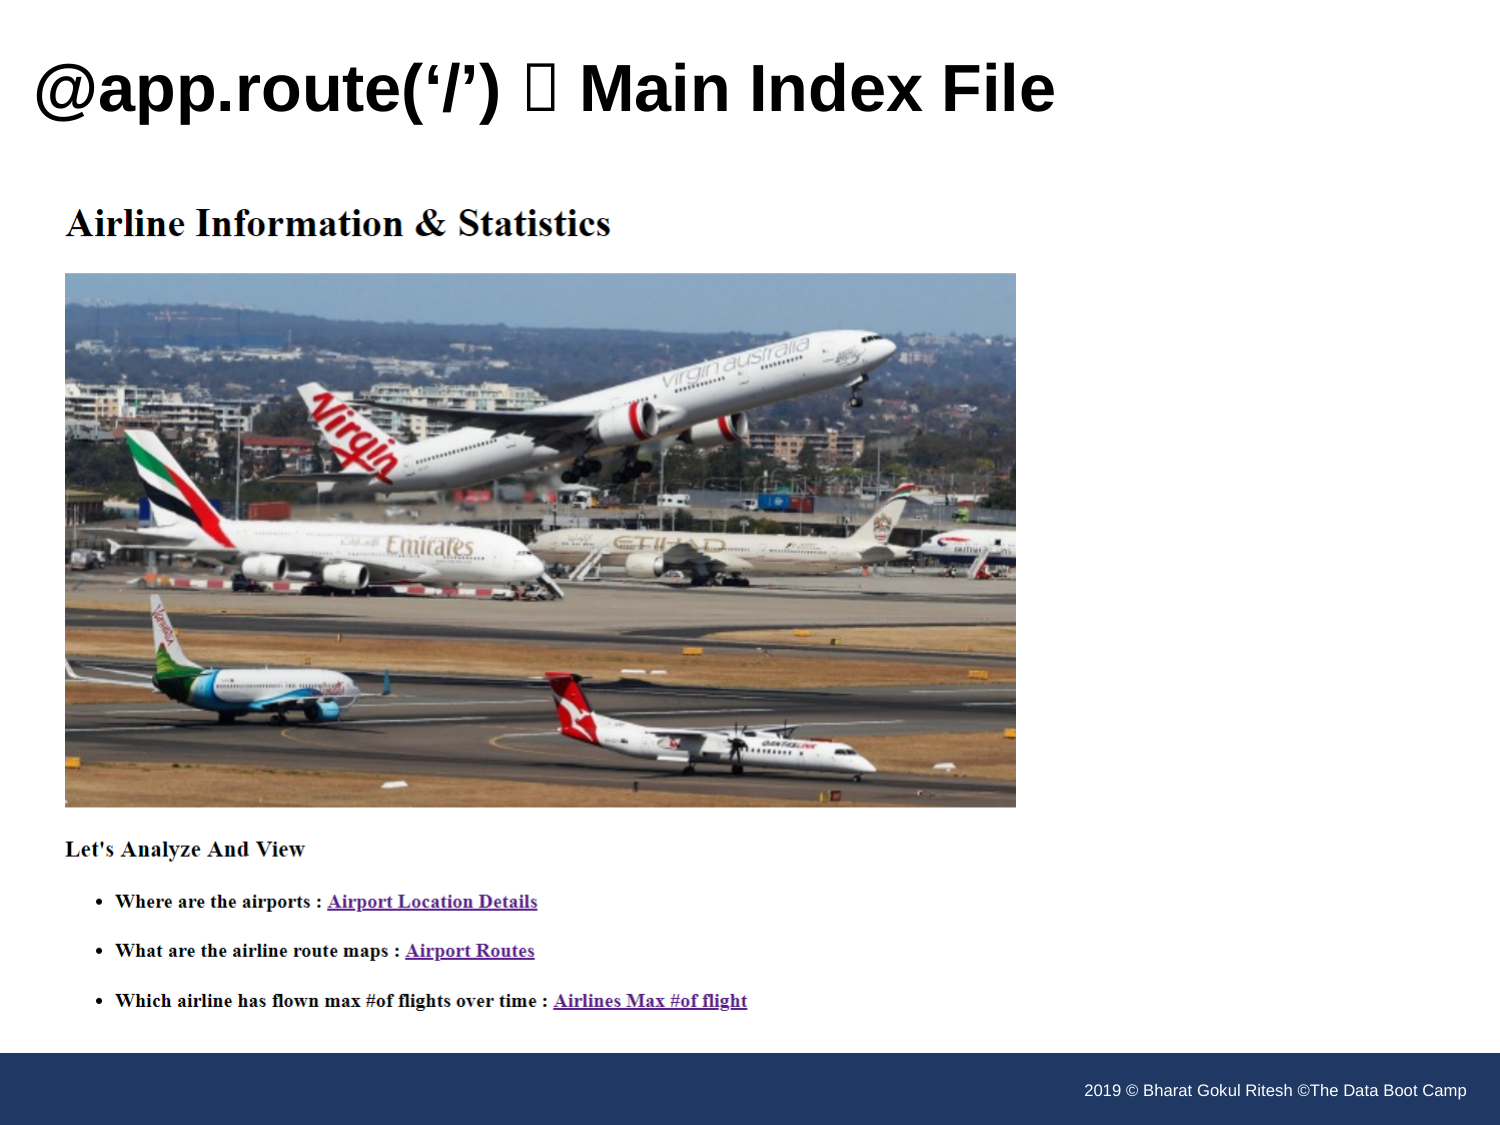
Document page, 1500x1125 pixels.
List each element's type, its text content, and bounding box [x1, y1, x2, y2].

picture [62, 187, 1025, 1036]
text_box @app.route(‘/’)  Main Index File [18, 37, 1482, 133]
